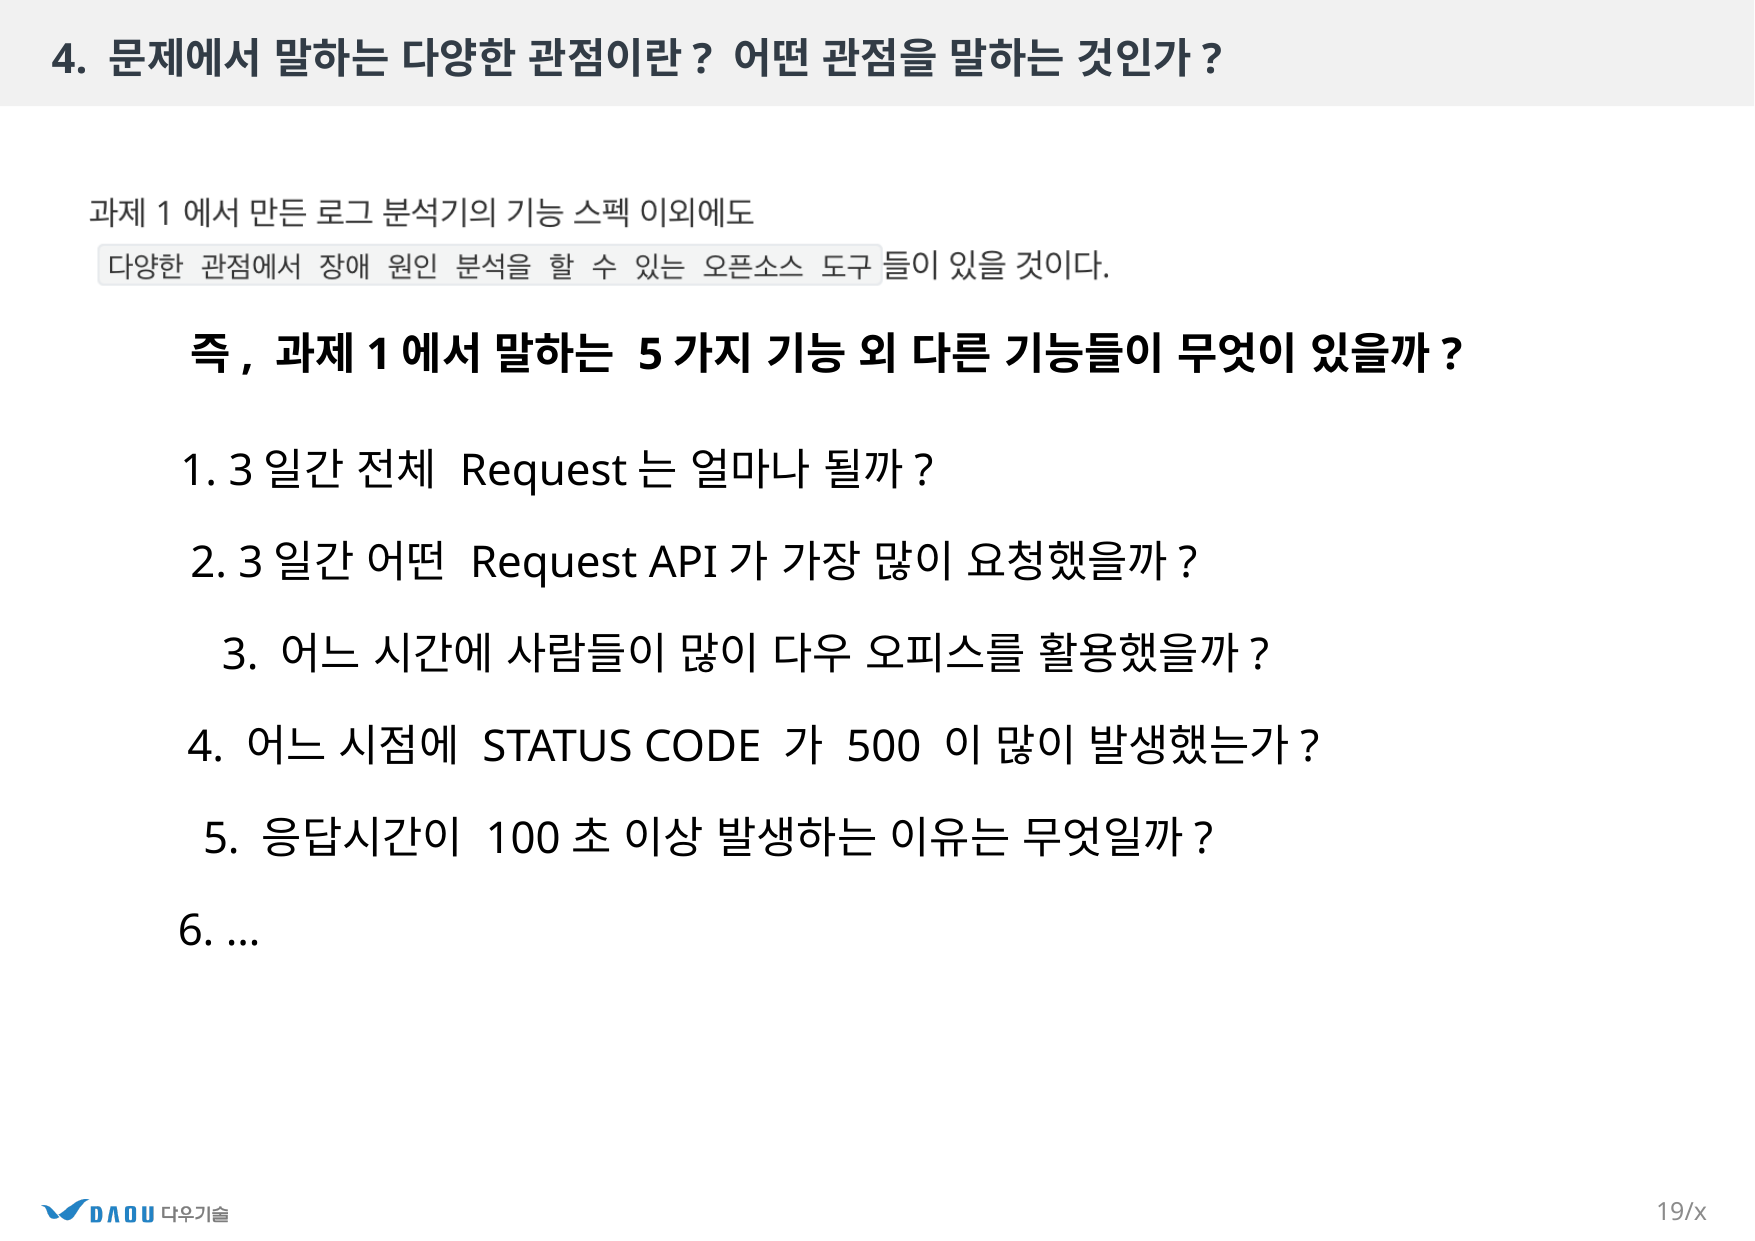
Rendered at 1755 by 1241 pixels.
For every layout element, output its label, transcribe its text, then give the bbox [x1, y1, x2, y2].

text_box 6. … [163, 894, 276, 962]
text_box 3. 어느 시간에 사람들이 많이 다우 오피스를 활용했을까? [207, 618, 1284, 686]
picture [41, 1199, 228, 1223]
title 4. 문제에서 말하는 다양한 관점이란? 어떤 관점을 말하는 것인가? [36, 14, 1755, 100]
text_box 4. 어느 시점에 STATUS CODE 가 500 이 많이 발생했는가? [172, 710, 1335, 778]
text_box 2. 3일간 어떤 Request API가 가장 많이 요청했을까? [175, 526, 1213, 594]
text_box 5. 응답시간이 100초 이상 발생하는 이유는 무엇일까? [188, 802, 1229, 870]
picture [85, 182, 1132, 292]
text_box 1. 3일간 전체 Request는 얼마나 될까? [165, 433, 949, 502]
text_box 즉, 과제1에서 말하는 5가지 기능 외 다른 기능들이 무엇이 있을까? [175, 318, 1478, 386]
